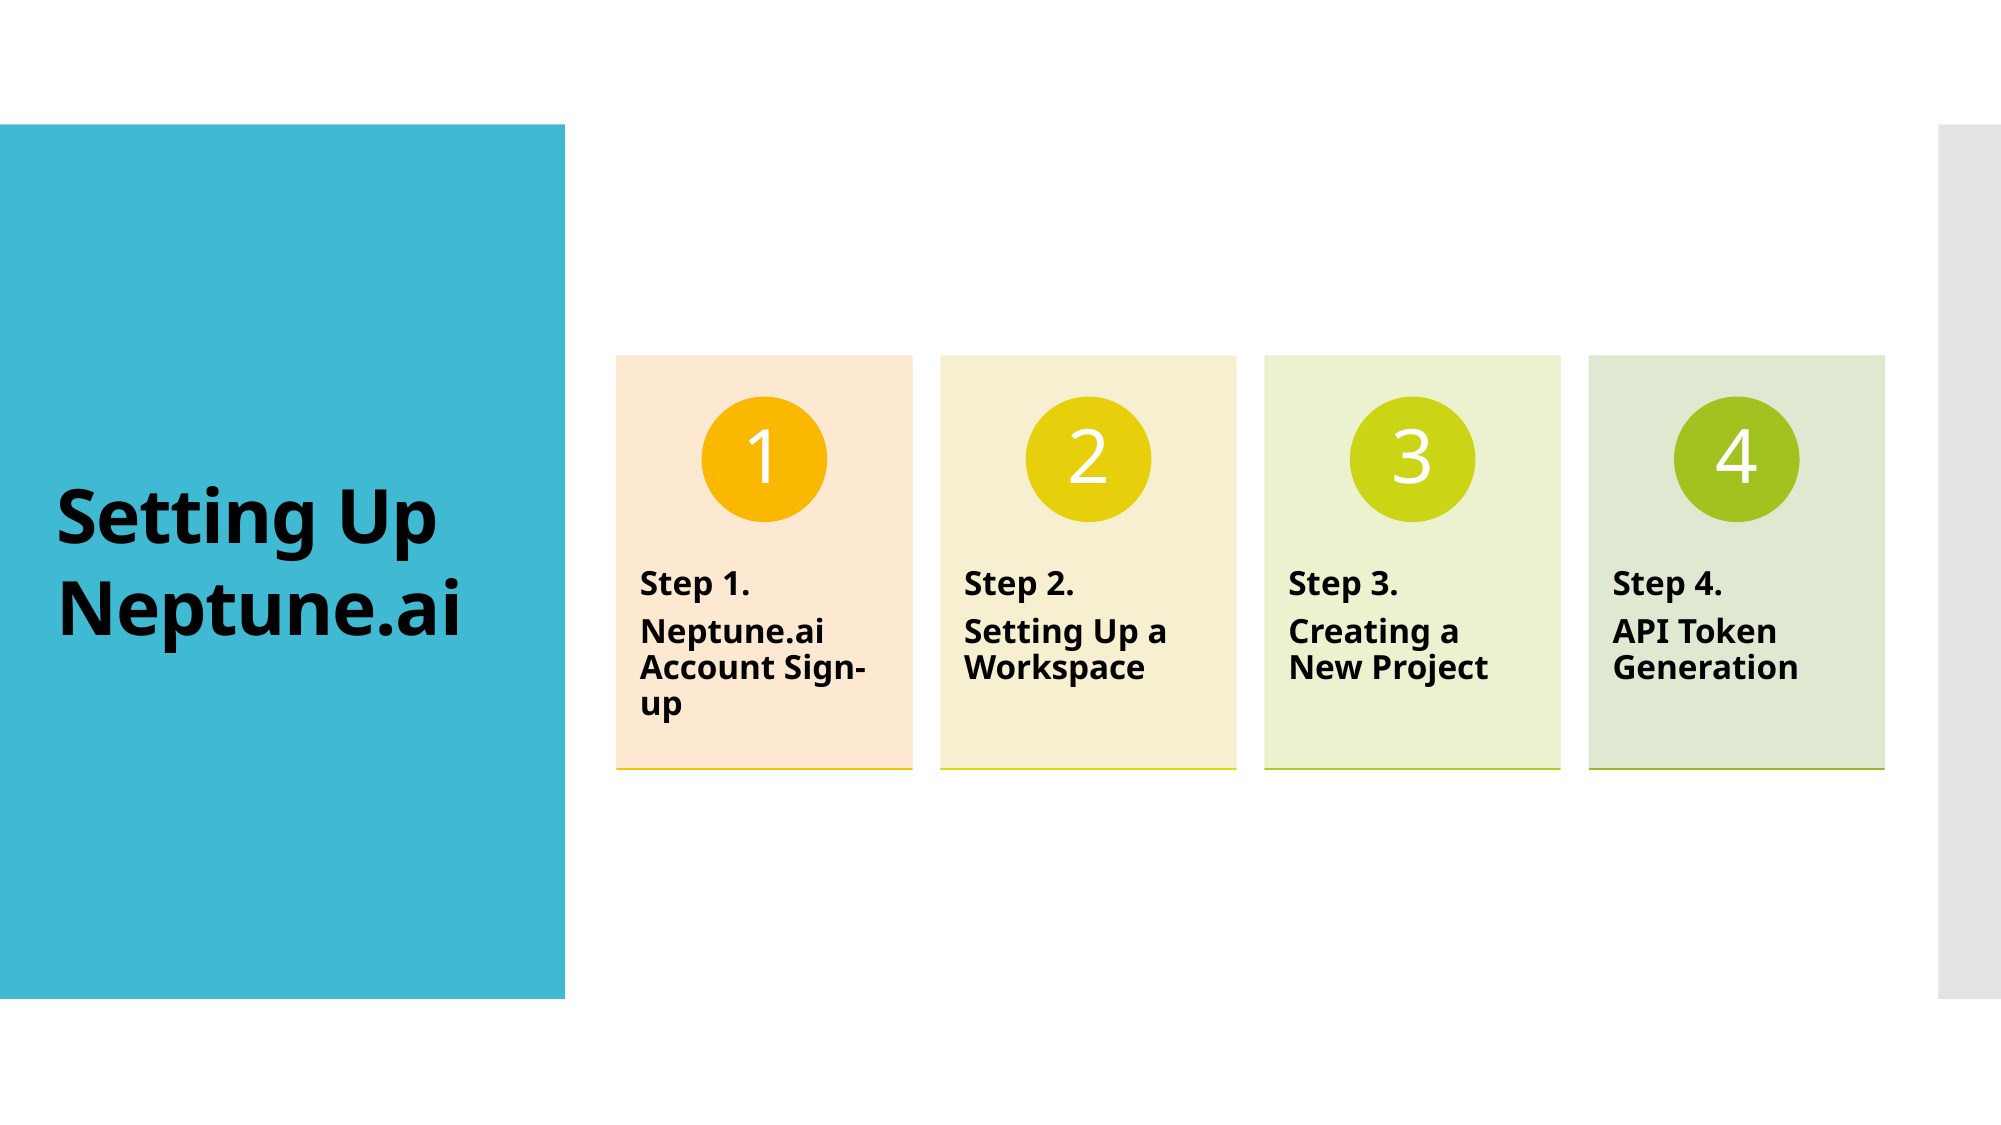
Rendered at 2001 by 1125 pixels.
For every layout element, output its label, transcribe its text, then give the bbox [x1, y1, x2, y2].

title Setting Up Neptune.ai [41, 184, 525, 940]
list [616, 145, 1885, 980]
